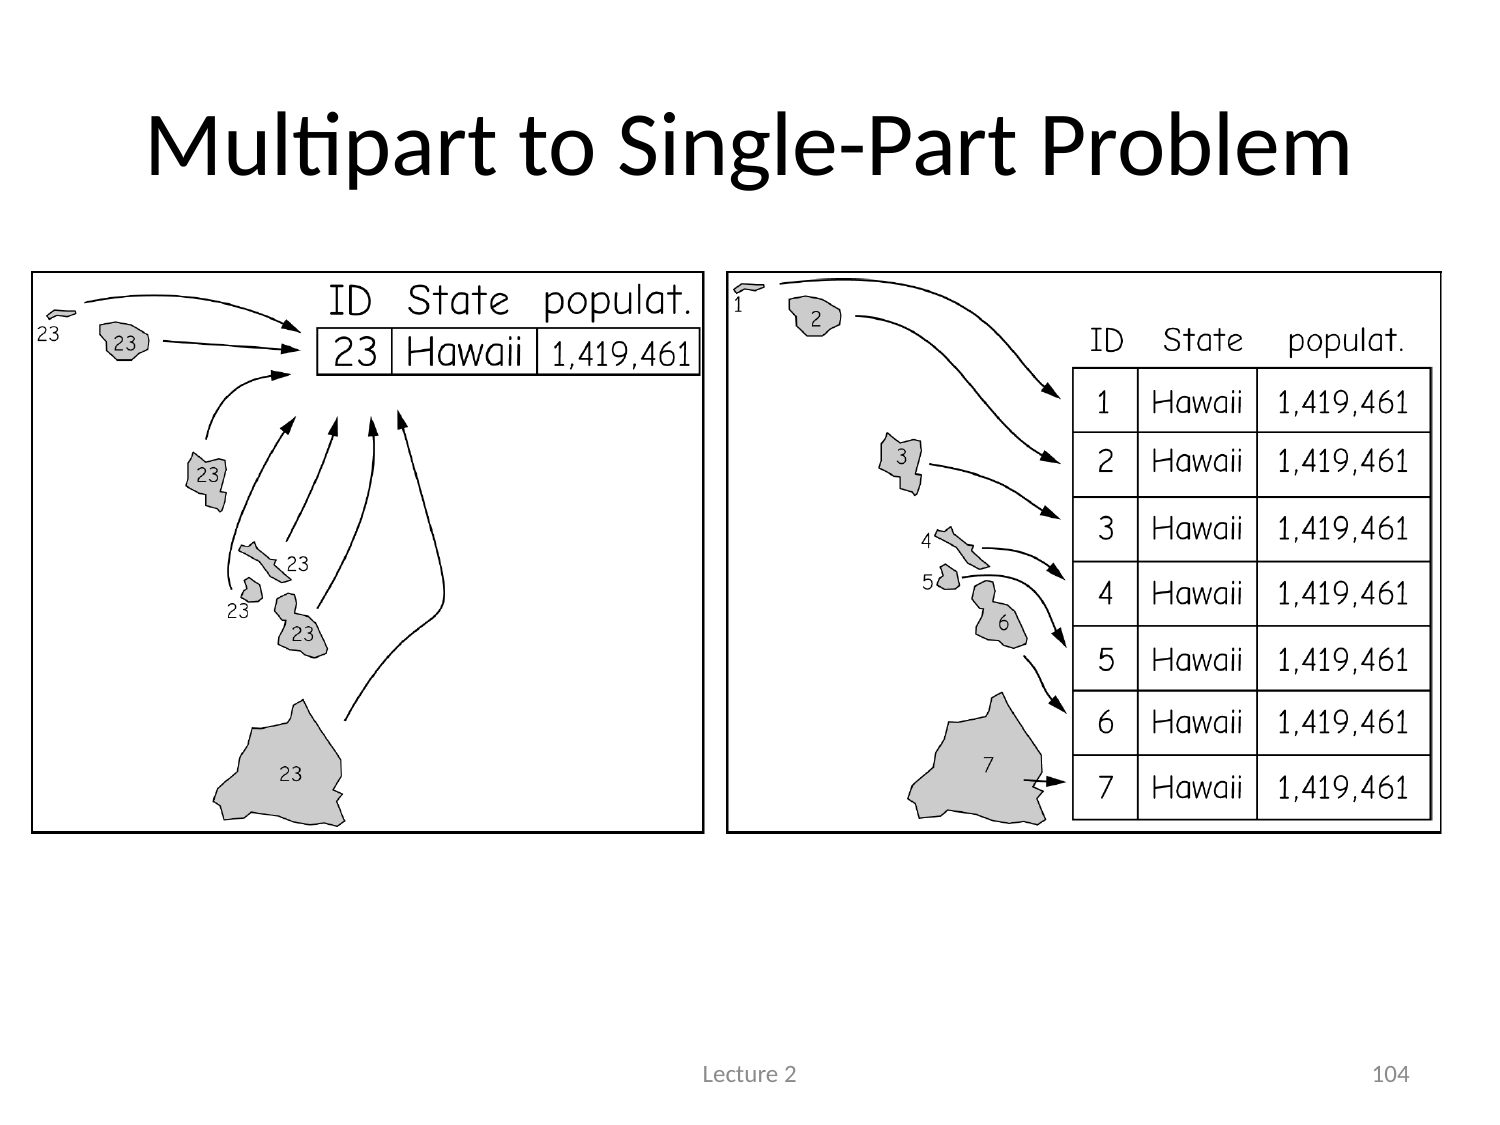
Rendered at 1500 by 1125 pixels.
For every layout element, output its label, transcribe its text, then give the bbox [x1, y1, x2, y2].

picture [24, 262, 1451, 841]
slide_number 104 [1074, 1042, 1425, 1103]
title Multipart to Single-Part Problem [75, 45, 1425, 233]
footer Lecture 2 [512, 1042, 988, 1103]
